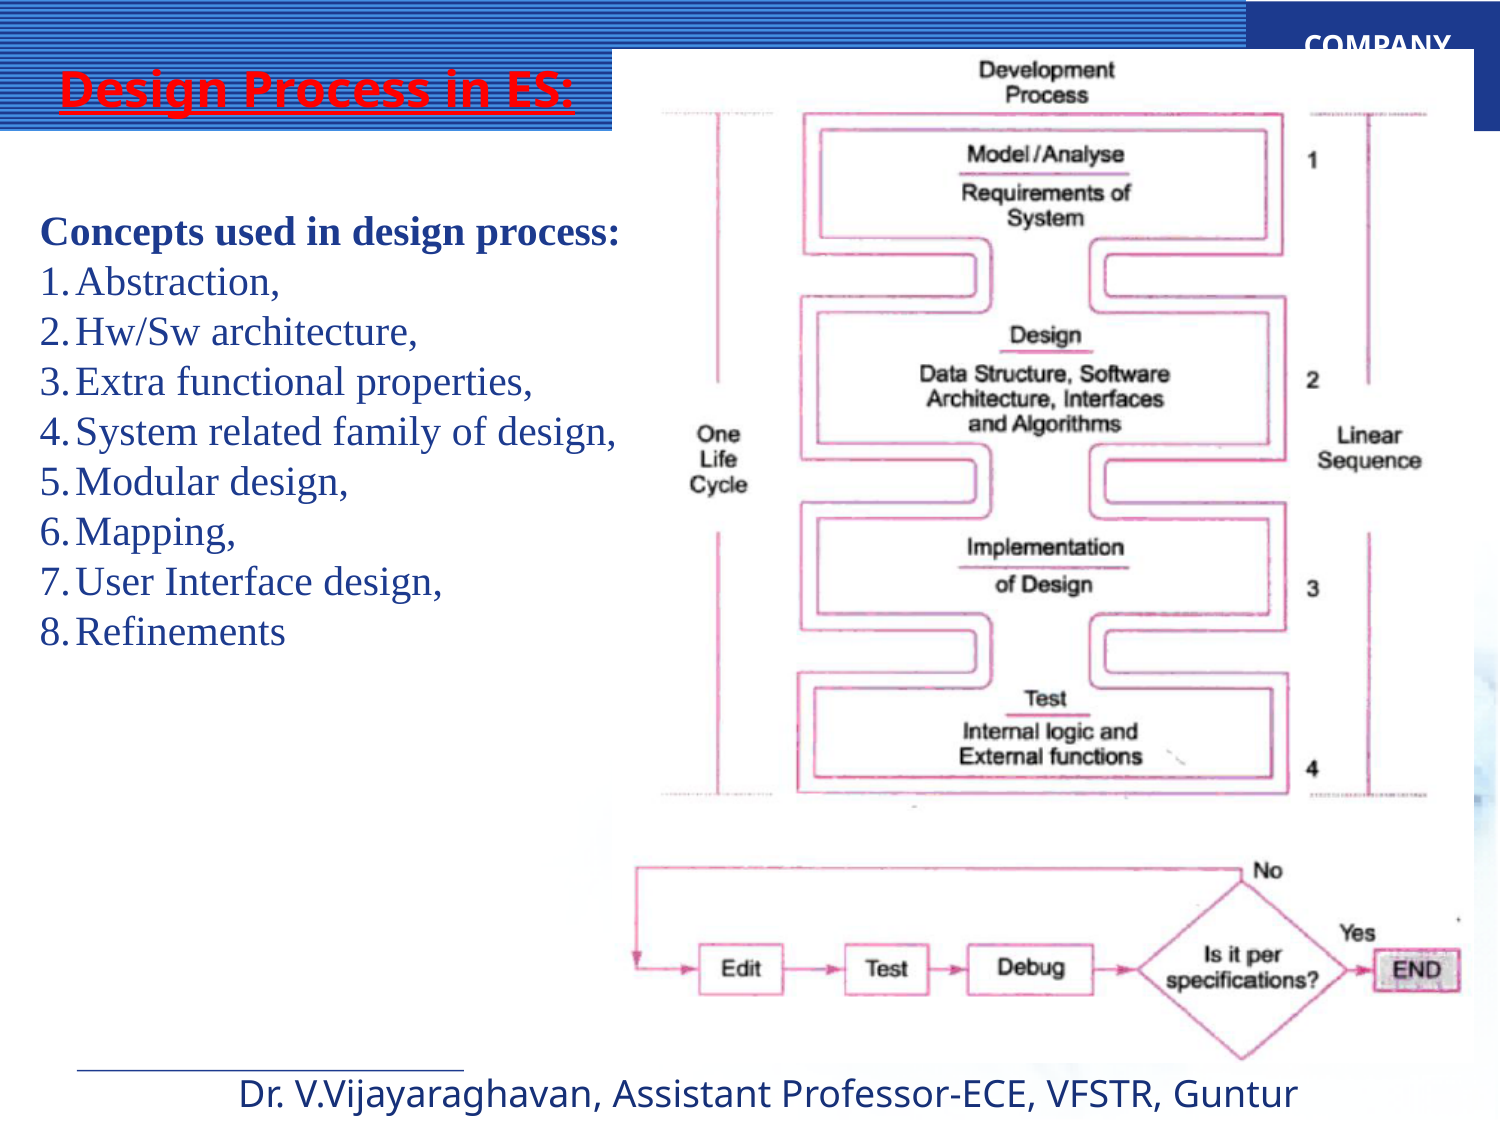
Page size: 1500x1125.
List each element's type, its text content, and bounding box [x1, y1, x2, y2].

text_box Concepts used in design process: Abstraction, Hw/Sw architecture, Extra functional properties, System related family of design, Modular design, Mapping, User Interface design, Refinements [24, 196, 607, 762]
picture [0, 0, 1498, 1123]
text_box Dr. V.Vijayaraghavan, Assistant Professor-ECE, VFSTR, Guntur [74, 1062, 1463, 1107]
text_box Design Process in ES: [43, 50, 610, 125]
